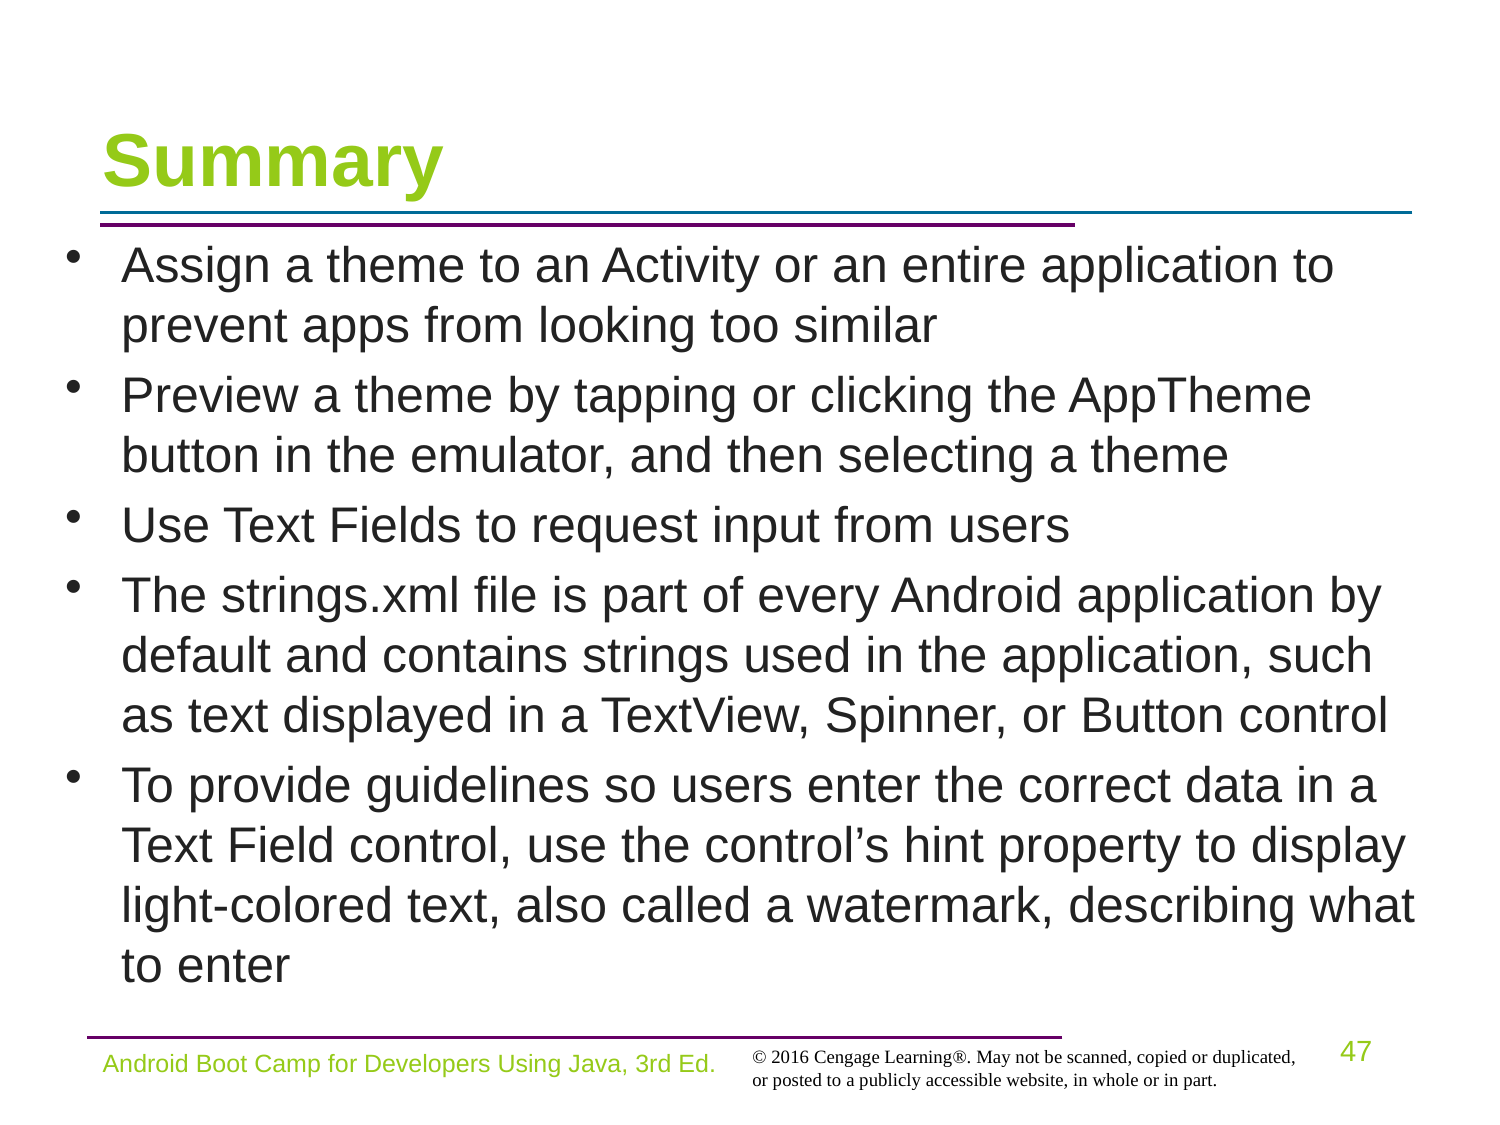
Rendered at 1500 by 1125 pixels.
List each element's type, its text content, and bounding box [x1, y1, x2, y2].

title Summary [87, 62, 1413, 224]
list Assign a theme to an Activity or an entire application to prevent apps from looking too similar Preview a theme by tapping or clicking the AppTheme button in the emulator, and then selecting a theme Use Text Fields to request input from users The strings.xml file is part of every Android application by default and contains strings used in the application, such as text displayed in a TextView, Spinner, or Button control To provide guidelines so users enter the correct data in a Text Field control, use the control’s hint property to display light-colored text, also called a watermark, describing what to enter [49, 224, 1451, 976]
slide_number 47 [1074, 1025, 1388, 1100]
footer Android Boot Camp for Developers Using Java, 3rd Ed. [87, 1025, 988, 1100]
